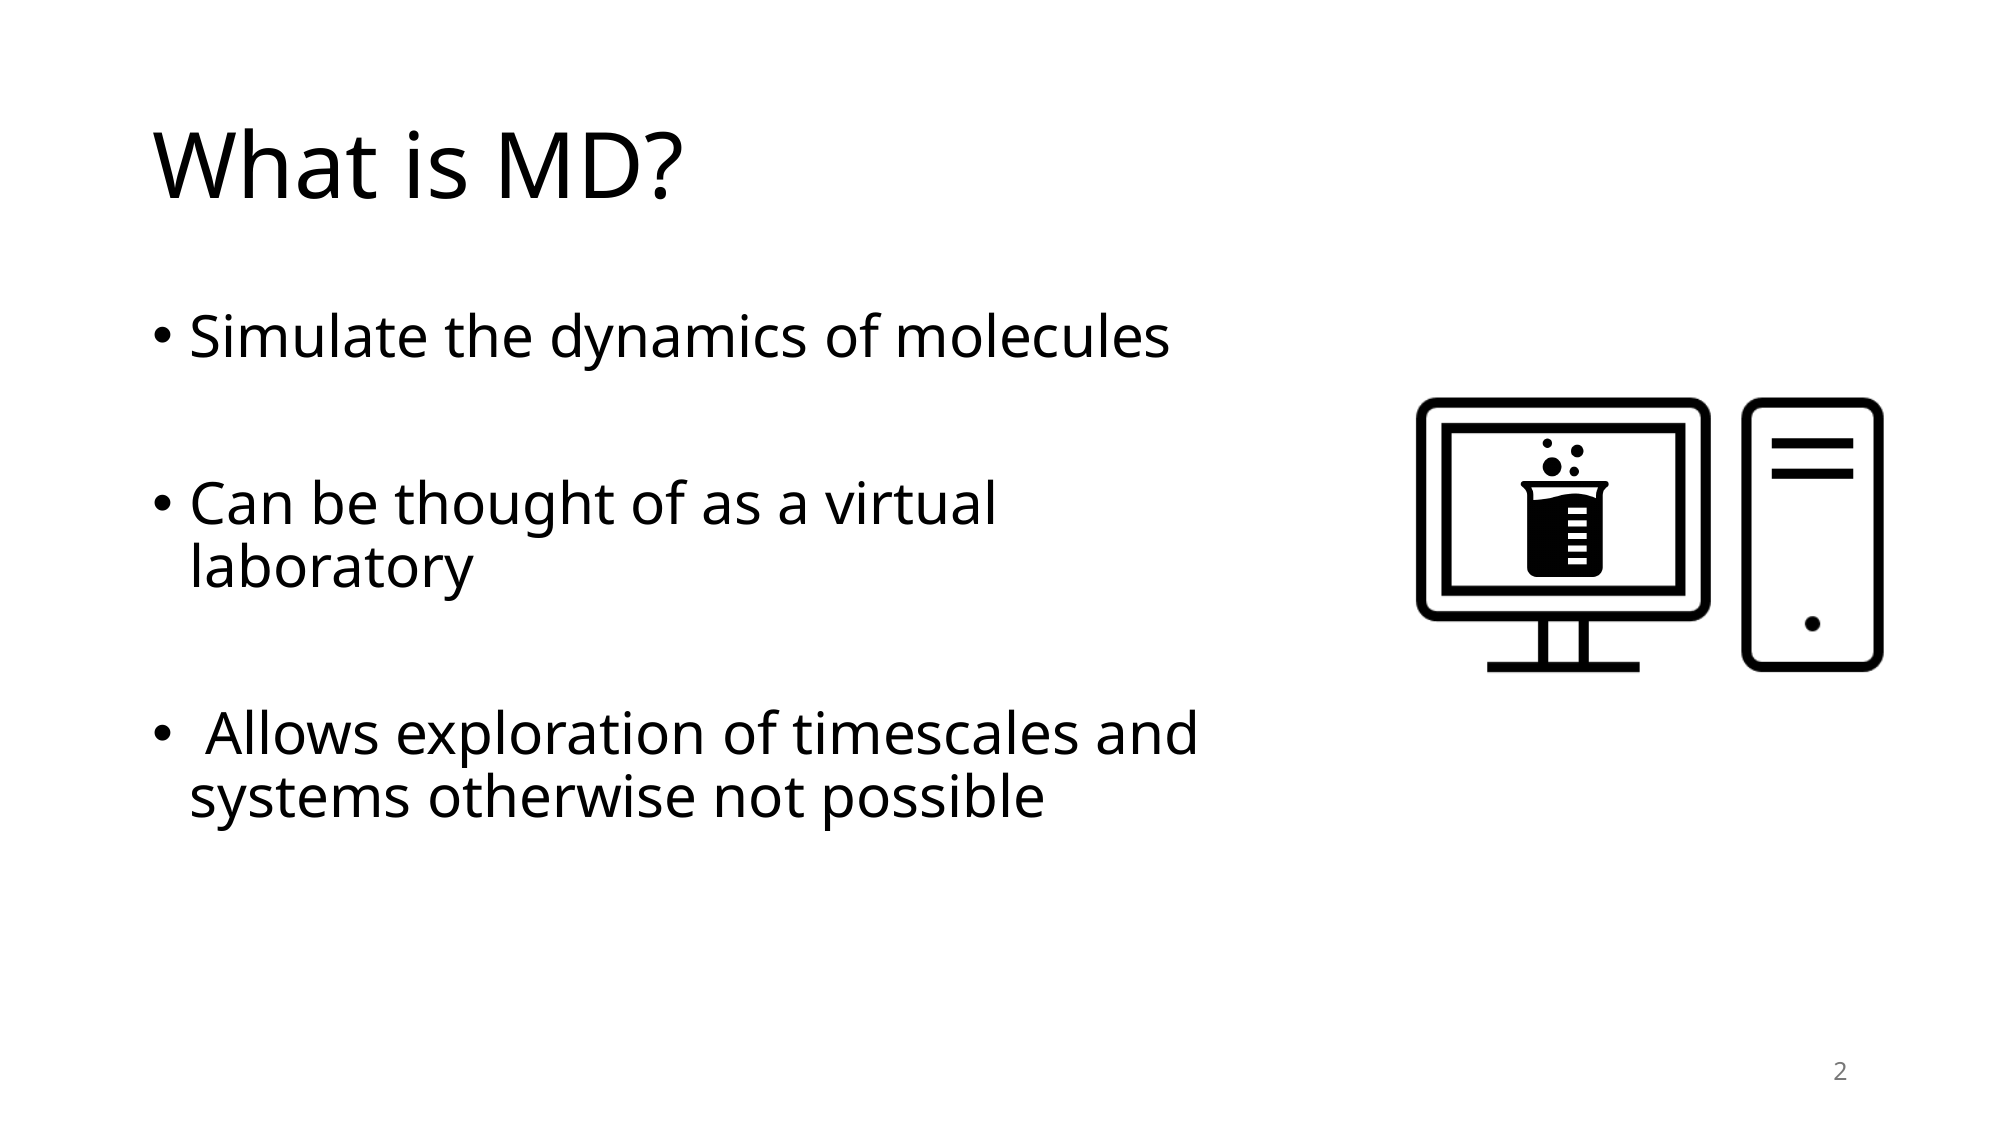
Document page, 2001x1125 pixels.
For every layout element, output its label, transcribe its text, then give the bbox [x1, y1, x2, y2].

slide_number 2 [1412, 1042, 1863, 1103]
title What is MD? [137, 59, 1863, 278]
text_box Simulate the dynamics of molecules Can be thought of as a virtual laboratory Allows exploration of timescales and systems otherwise not possible [137, 299, 1275, 1014]
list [1406, 295, 1895, 784]
picture [1489, 431, 1641, 583]
